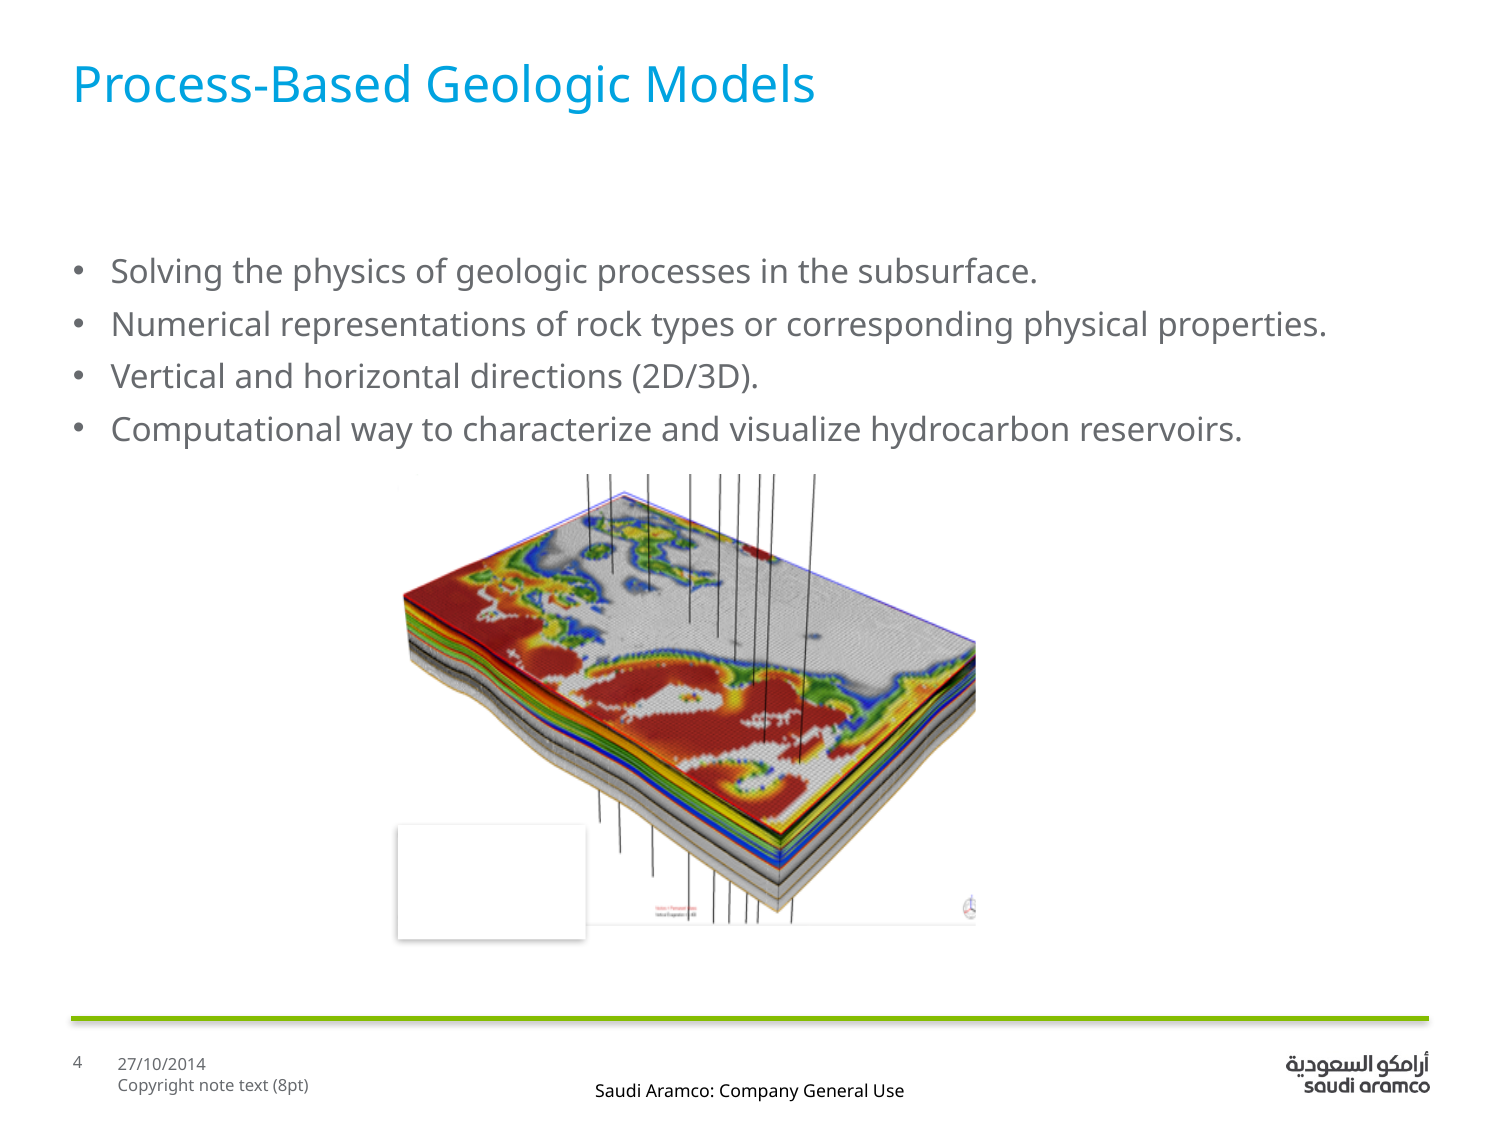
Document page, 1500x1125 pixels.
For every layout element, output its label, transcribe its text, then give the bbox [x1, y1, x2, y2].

picture [1286, 1051, 1430, 1093]
picture [397, 474, 976, 927]
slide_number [117, 1045, 207, 1067]
list Solving the physics of geologic processes in the subsurface. Numerical representations of rock types or corresponding physical properties. Vertical and horizontal directions (2D/3D). Computational way to characterize and visualize hydrocarbon reservoirs. [72, 242, 1429, 992]
footer Copyright note text (8pt) [117, 1067, 593, 1105]
title Process-Based Geologic Models [72, 45, 1429, 181]
text_box [397, 933, 586, 940]
